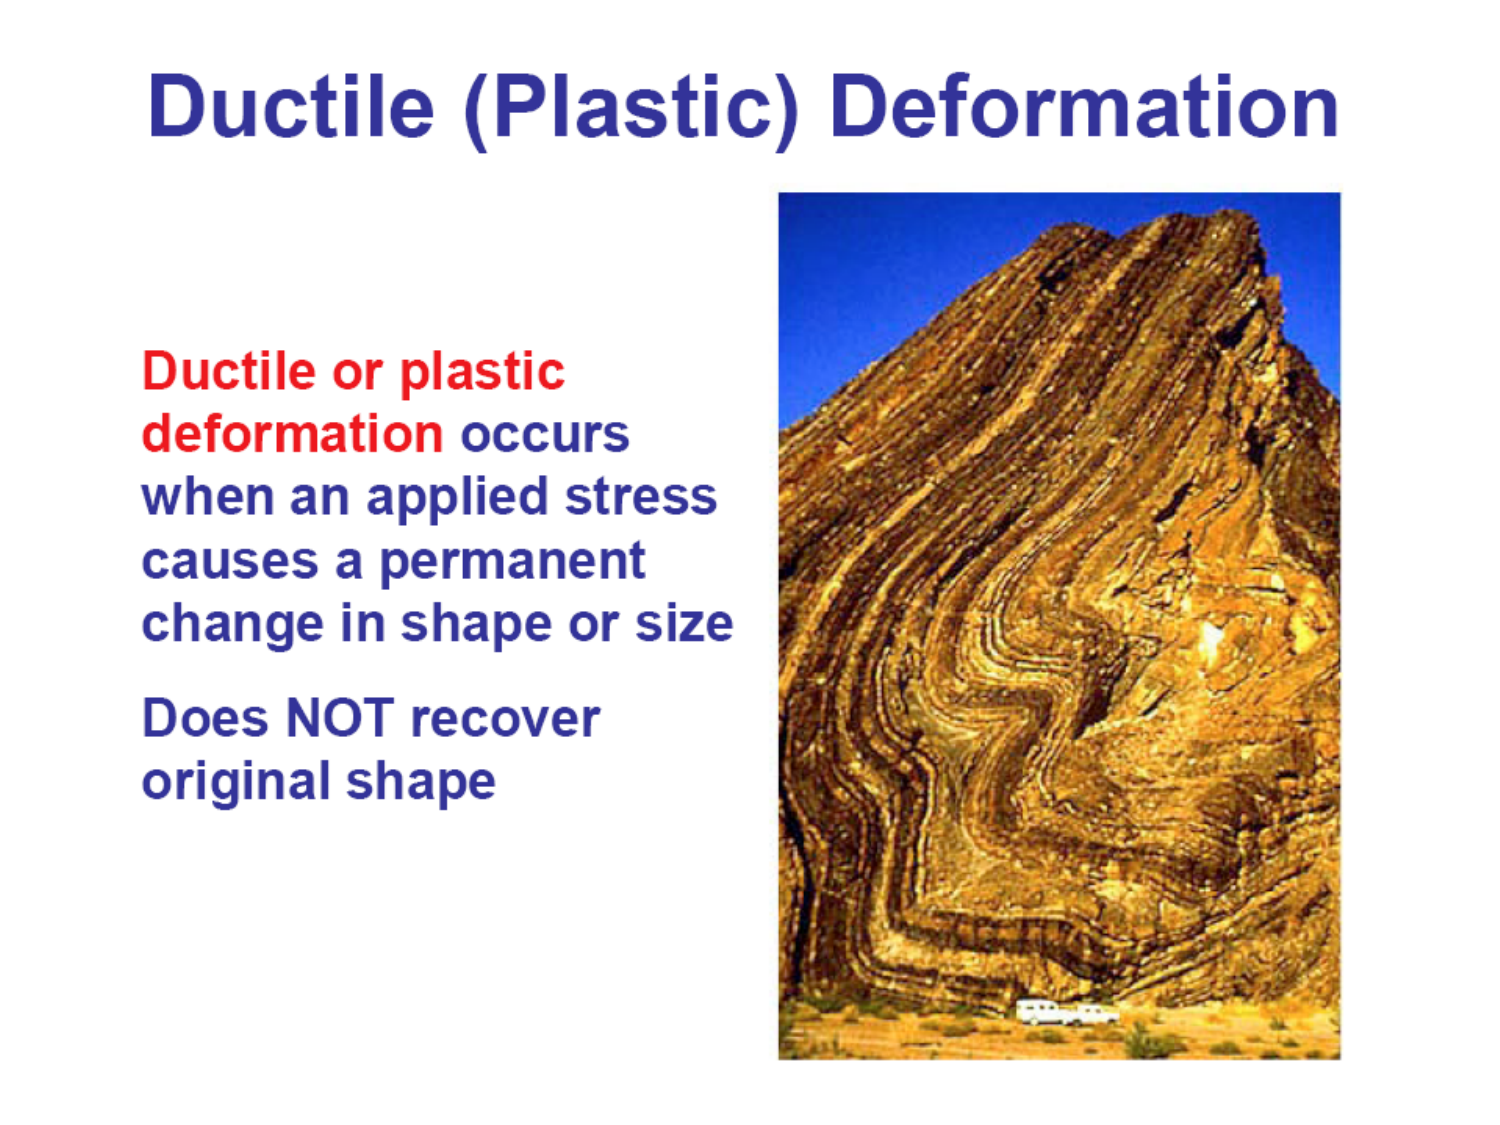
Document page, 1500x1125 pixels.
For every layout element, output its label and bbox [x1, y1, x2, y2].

picture [97, 41, 1403, 1084]
